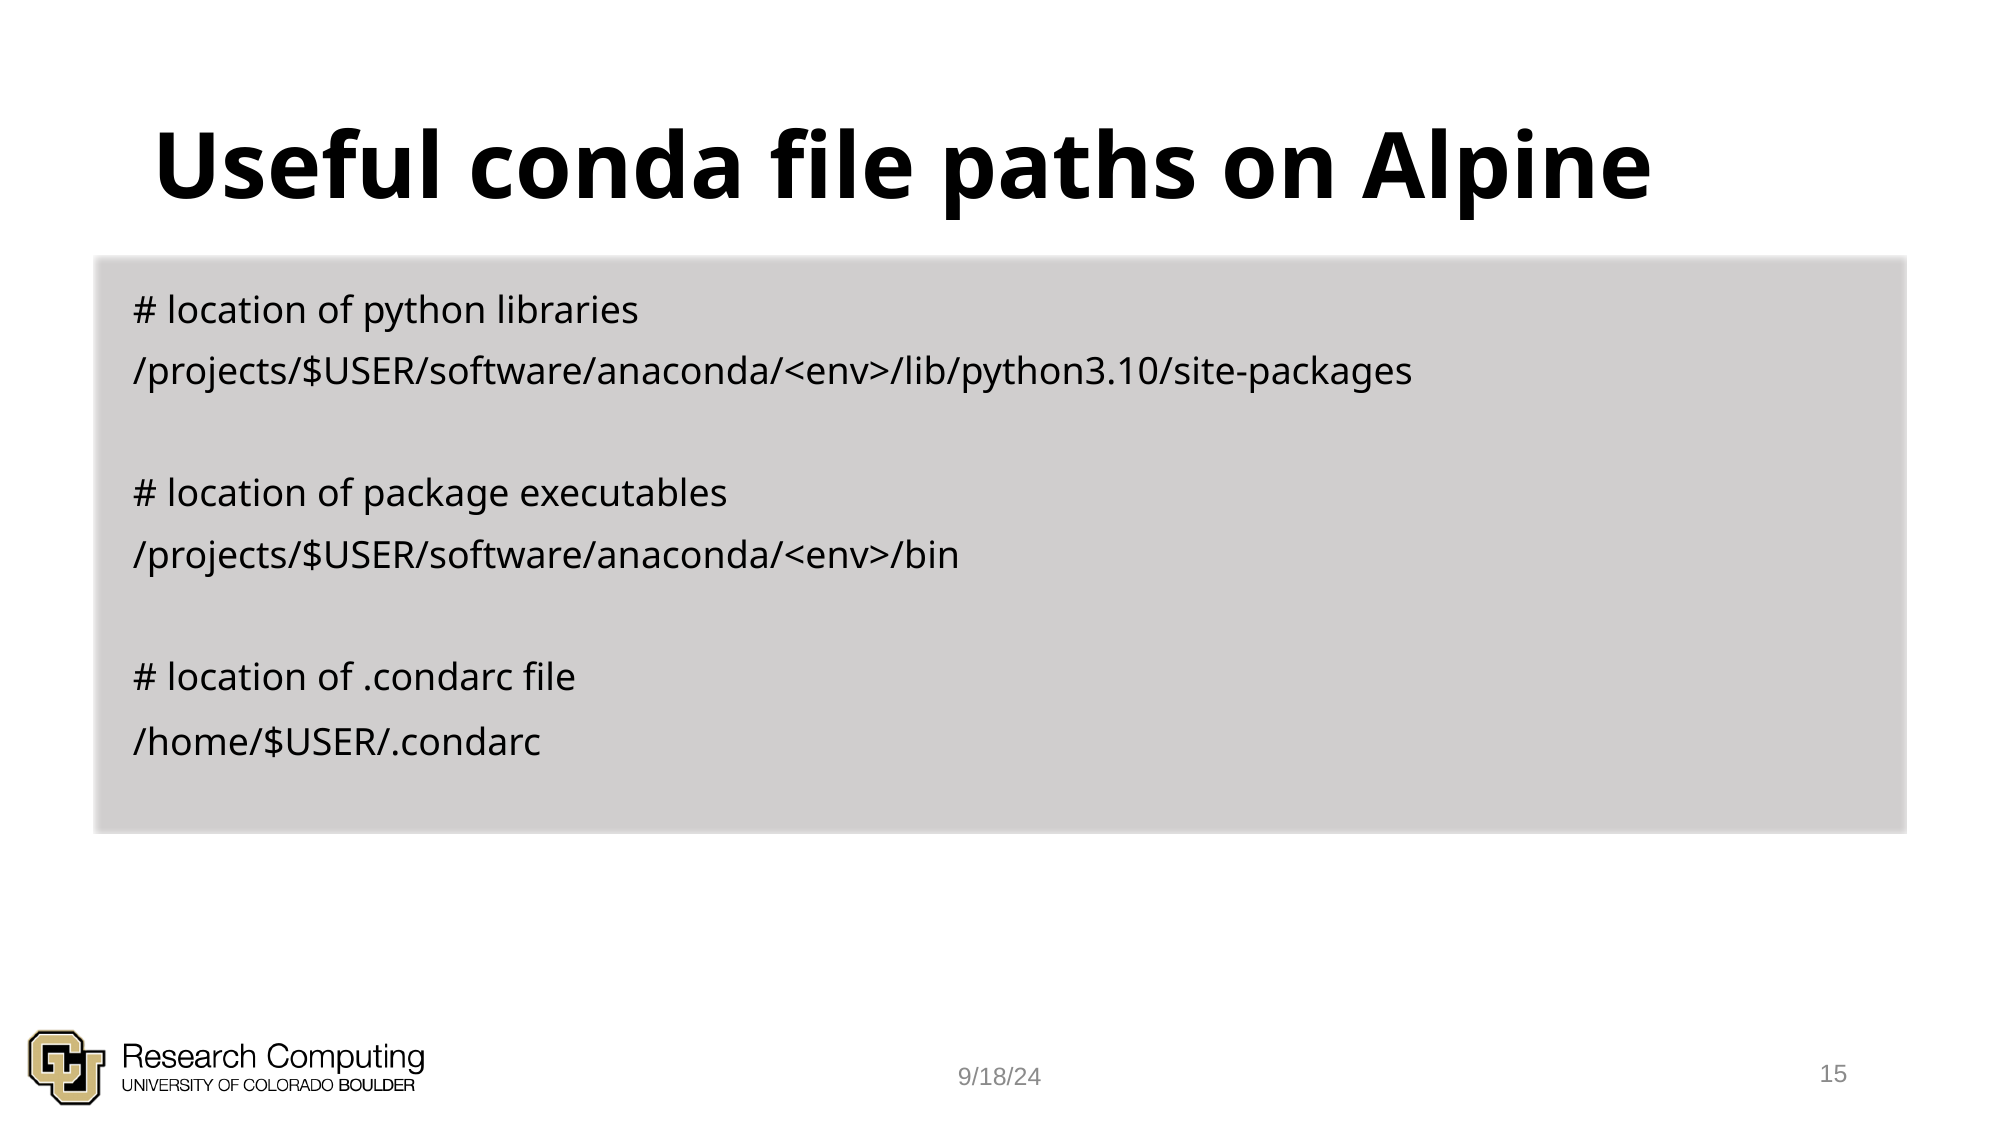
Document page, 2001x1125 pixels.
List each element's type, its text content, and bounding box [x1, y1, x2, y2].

slide_number 15 [1412, 1042, 1863, 1103]
title Useful conda file paths on Alpine [137, 59, 1863, 217]
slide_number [774, 1045, 1225, 1105]
picture [0, 1024, 775, 1121]
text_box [93, 217, 1907, 834]
